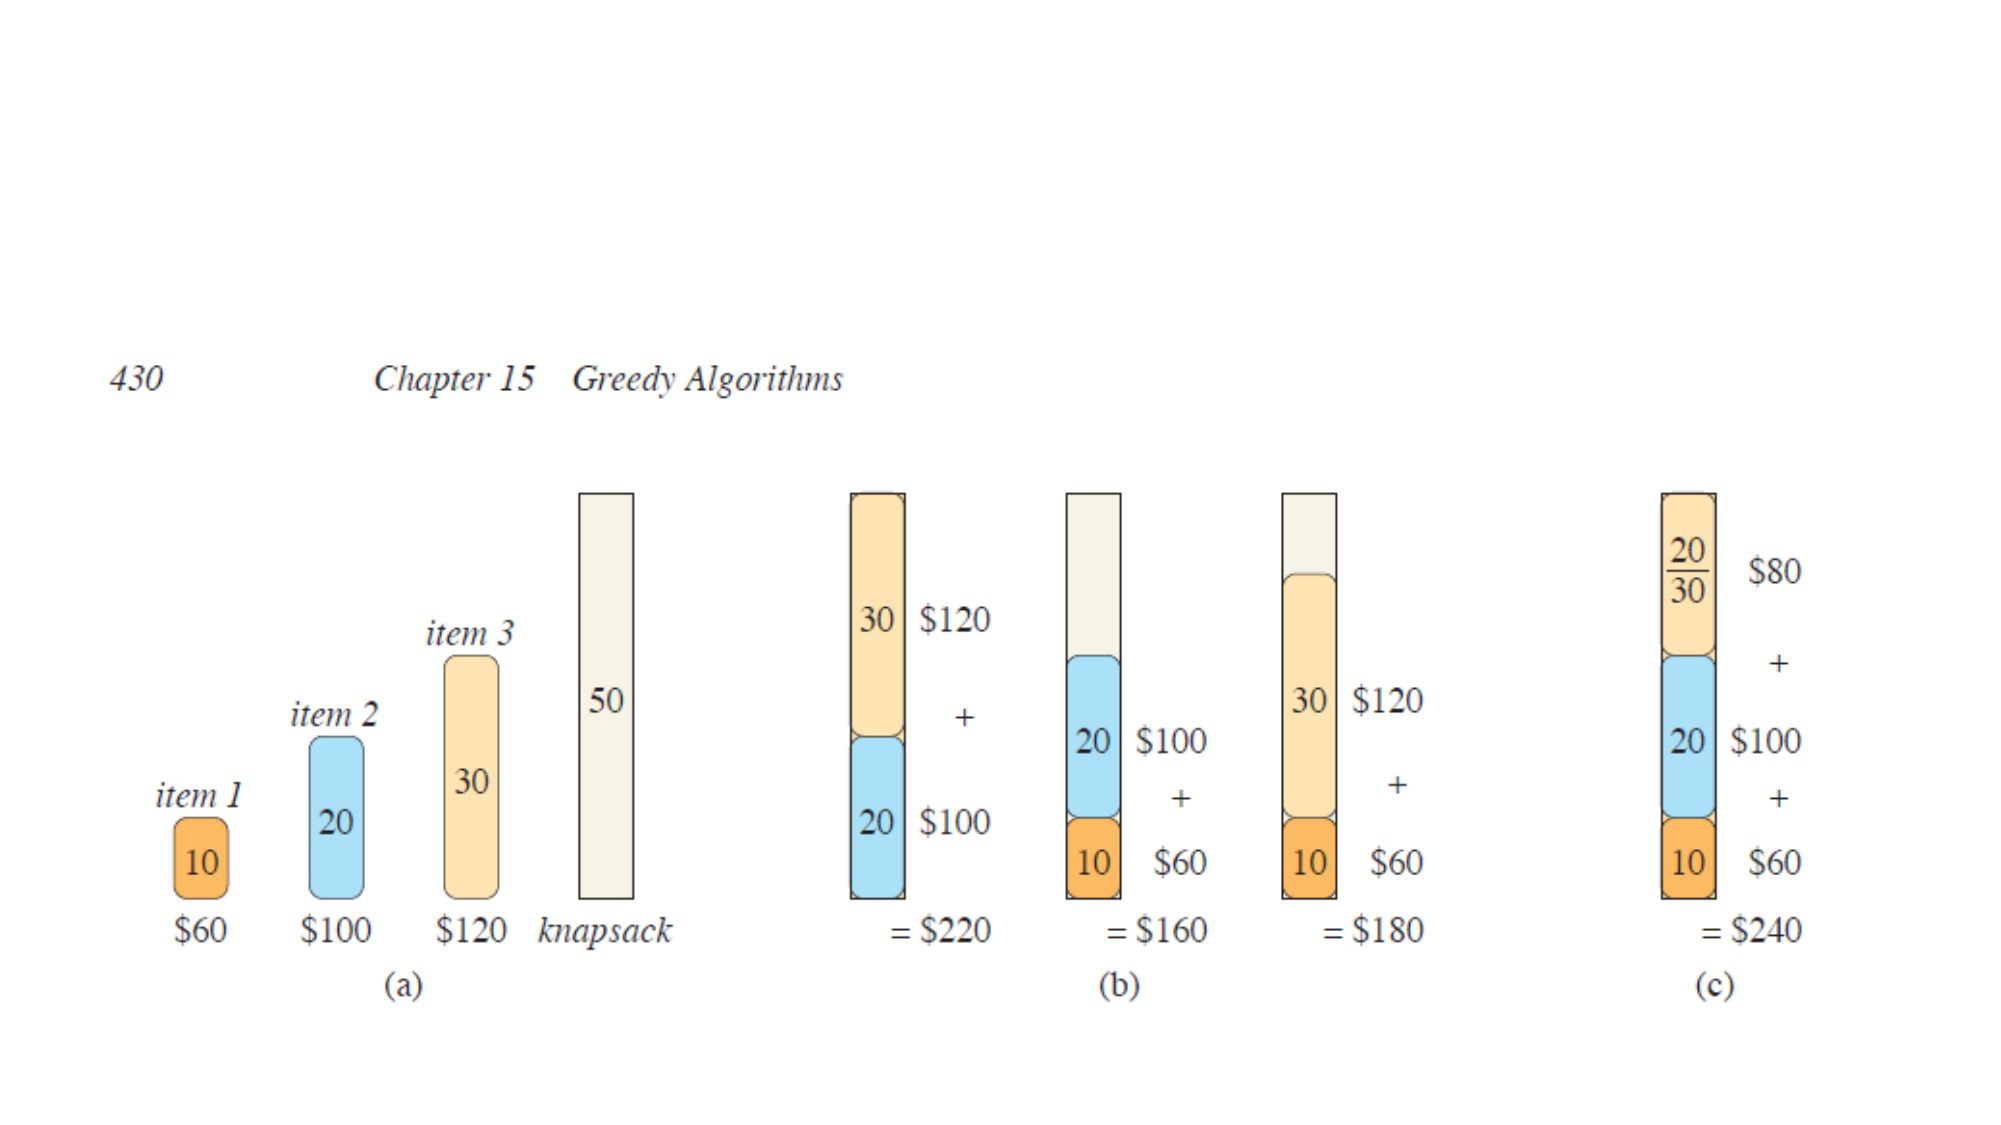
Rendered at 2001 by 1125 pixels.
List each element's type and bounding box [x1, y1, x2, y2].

picture [0, 254, 2000, 1014]
